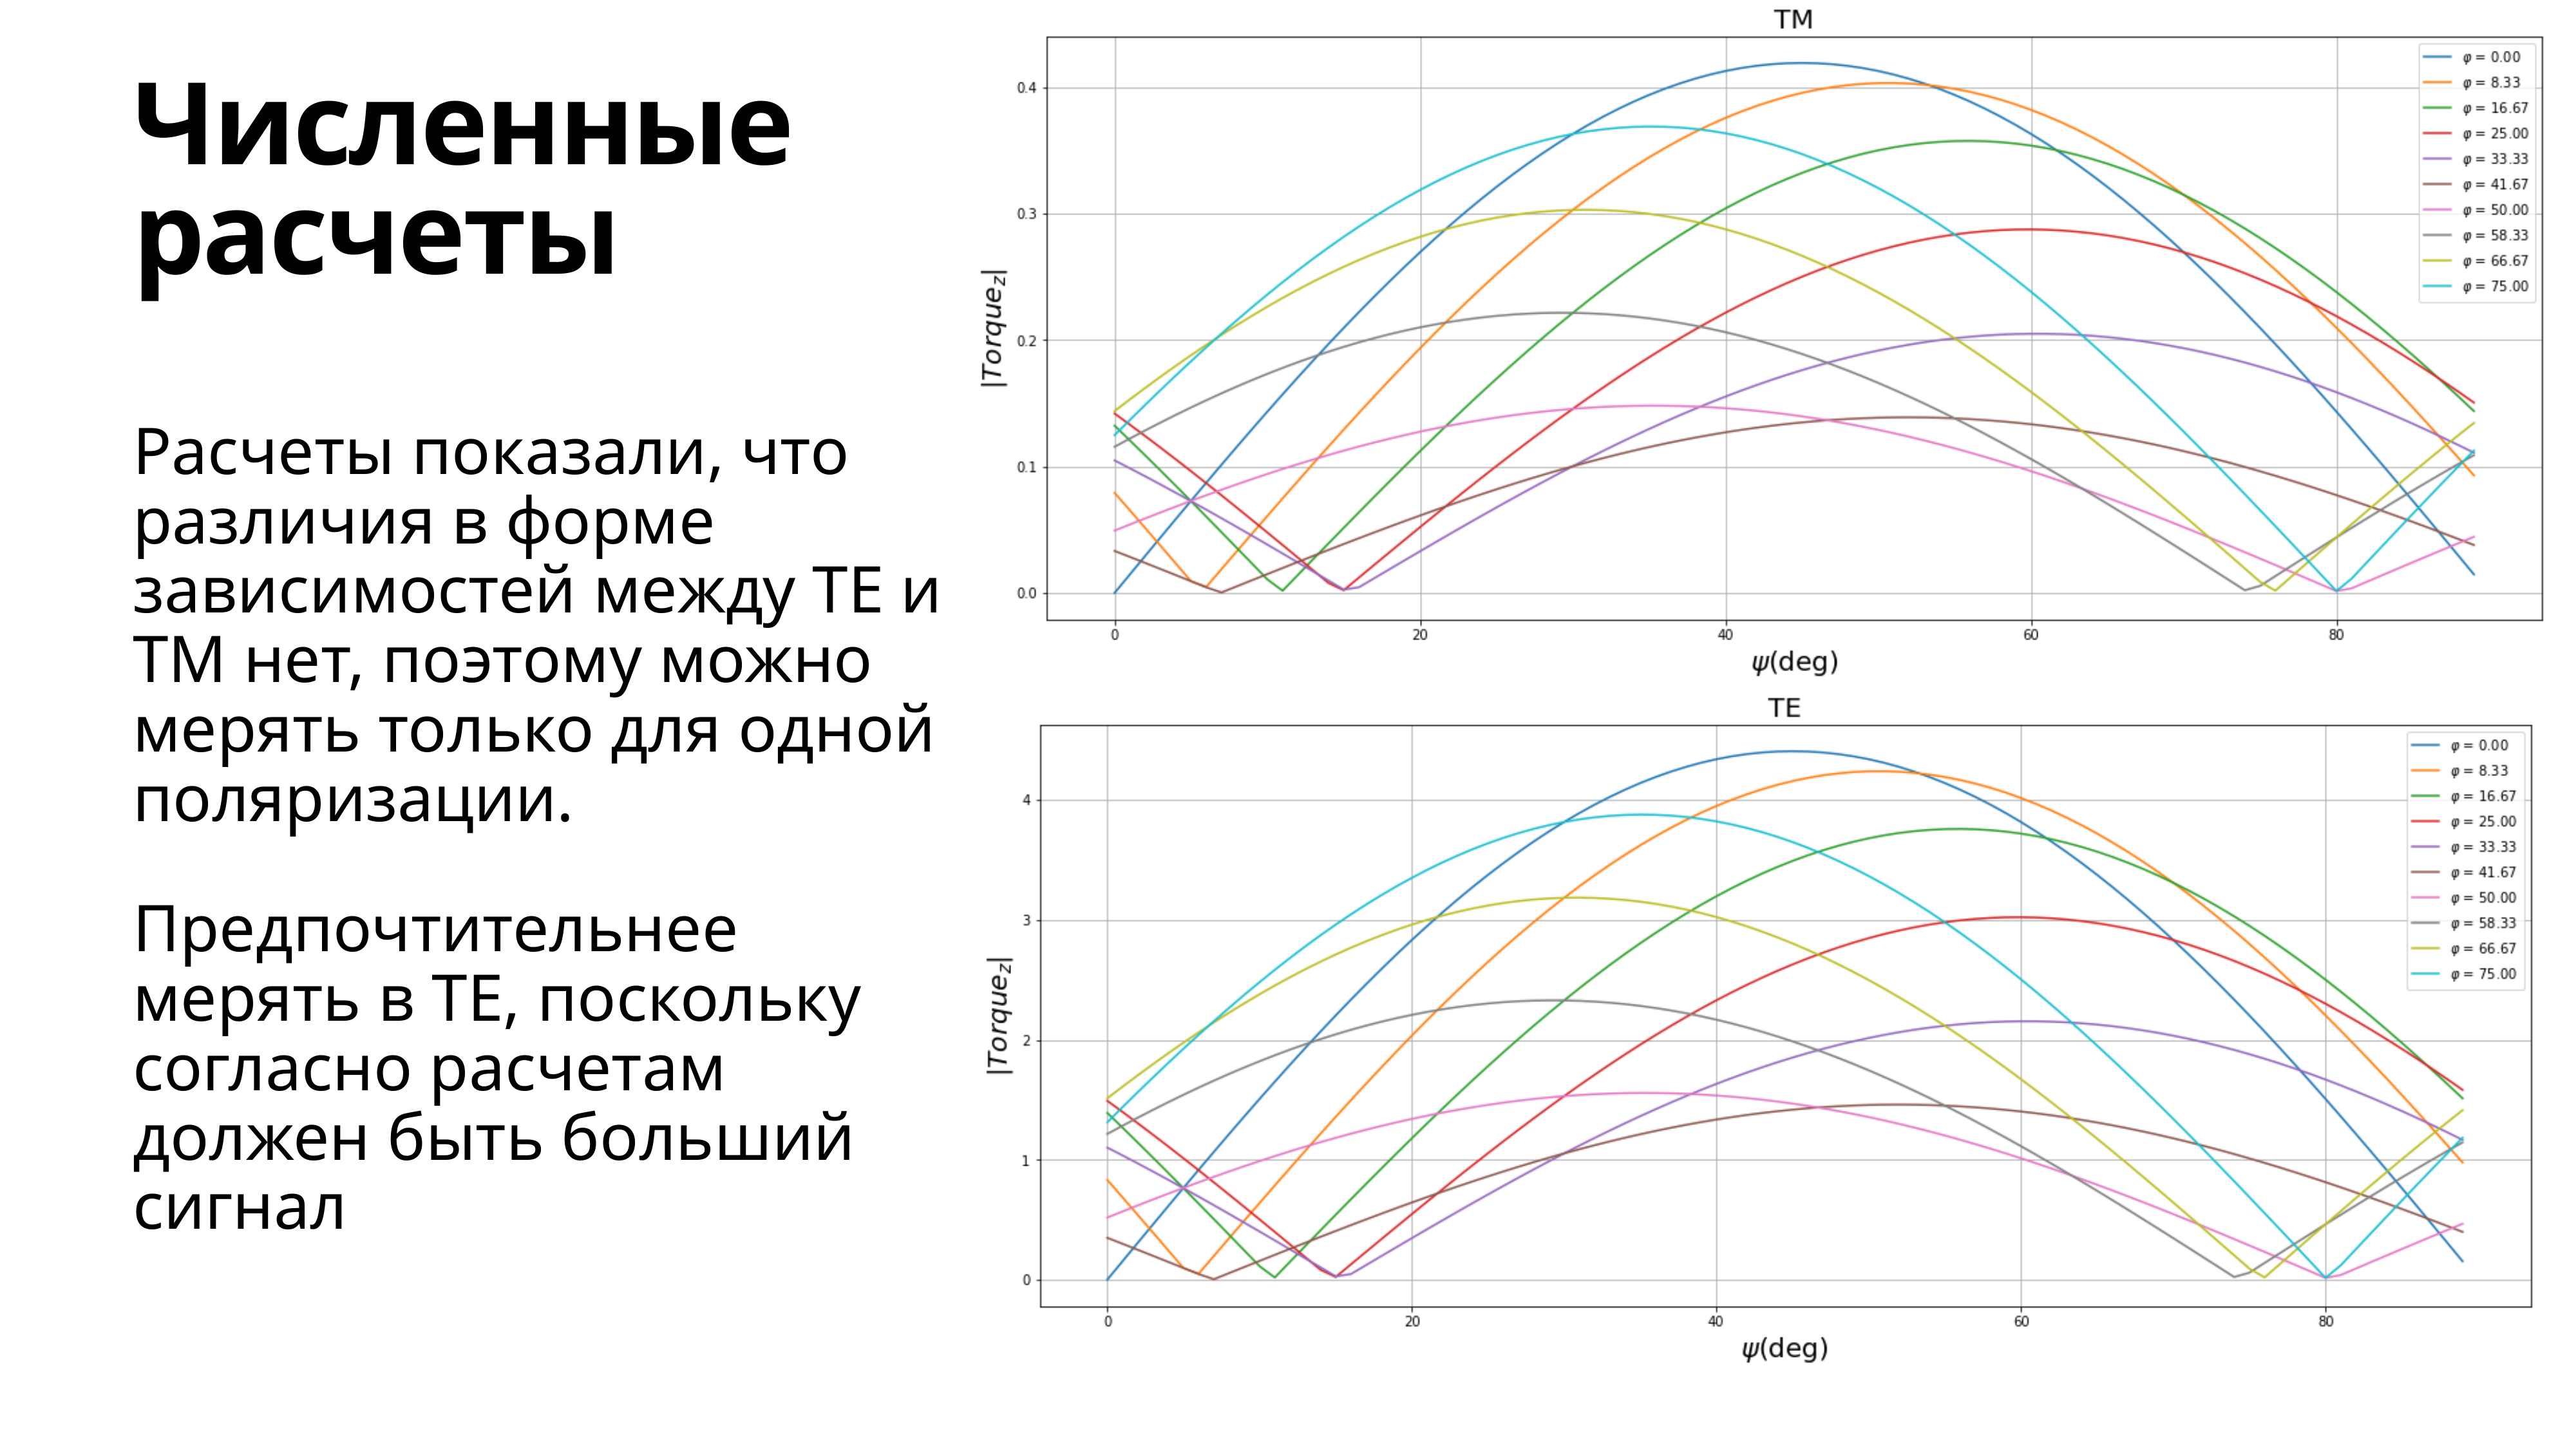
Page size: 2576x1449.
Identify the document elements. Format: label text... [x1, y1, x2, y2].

picture [971, 0, 2552, 1375]
list Расчеты показали, что различия в форме зависимостей между ТЕ и ТМ нет, поэтому можно мерять только для одной поляризации. Предпочтительнее мерять в ТЕ, поскольку согласно расчетам должен быть больший сигнал [127, 413, 976, 1286]
title Численные расчеты [127, 71, 913, 372]
